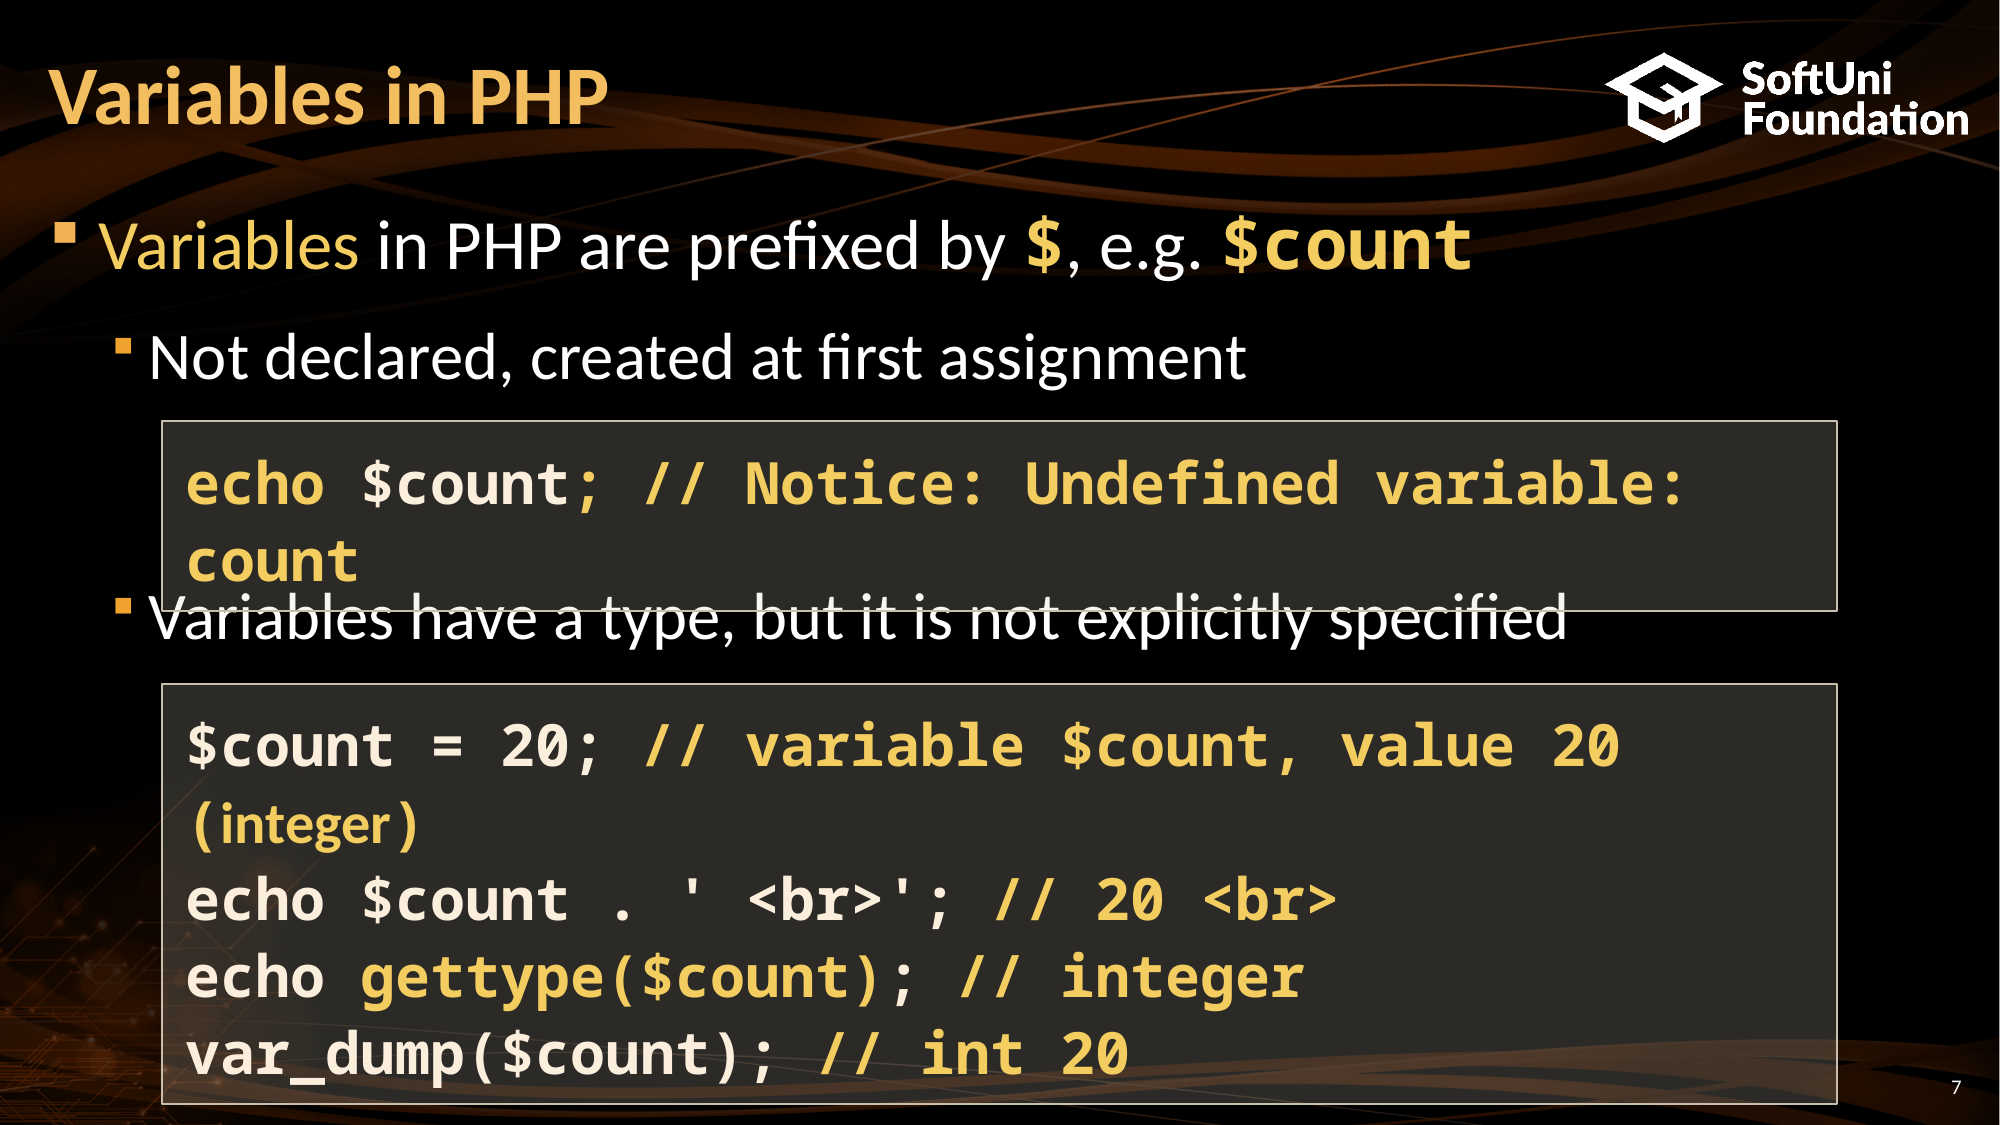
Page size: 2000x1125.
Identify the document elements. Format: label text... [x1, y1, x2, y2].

text_box echo $count; // Notice: Undefined variable: count [162, 421, 1838, 611]
title Variables in PHP [30, 6, 1602, 189]
list Variables in PHP are prefixed by $, e.g. $count Not declared, created at first assignment Variables have a type, but it is not explicitly specified [31, 188, 1968, 1103]
picture [0, 0, 2000, 1125]
text_box $count = 20; // variable $count, value 20 (integer) echo $count . ' <br>'; // 20 <br> echo gettype($count); // integer var_dump($count); // int 20 [162, 683, 1838, 1104]
